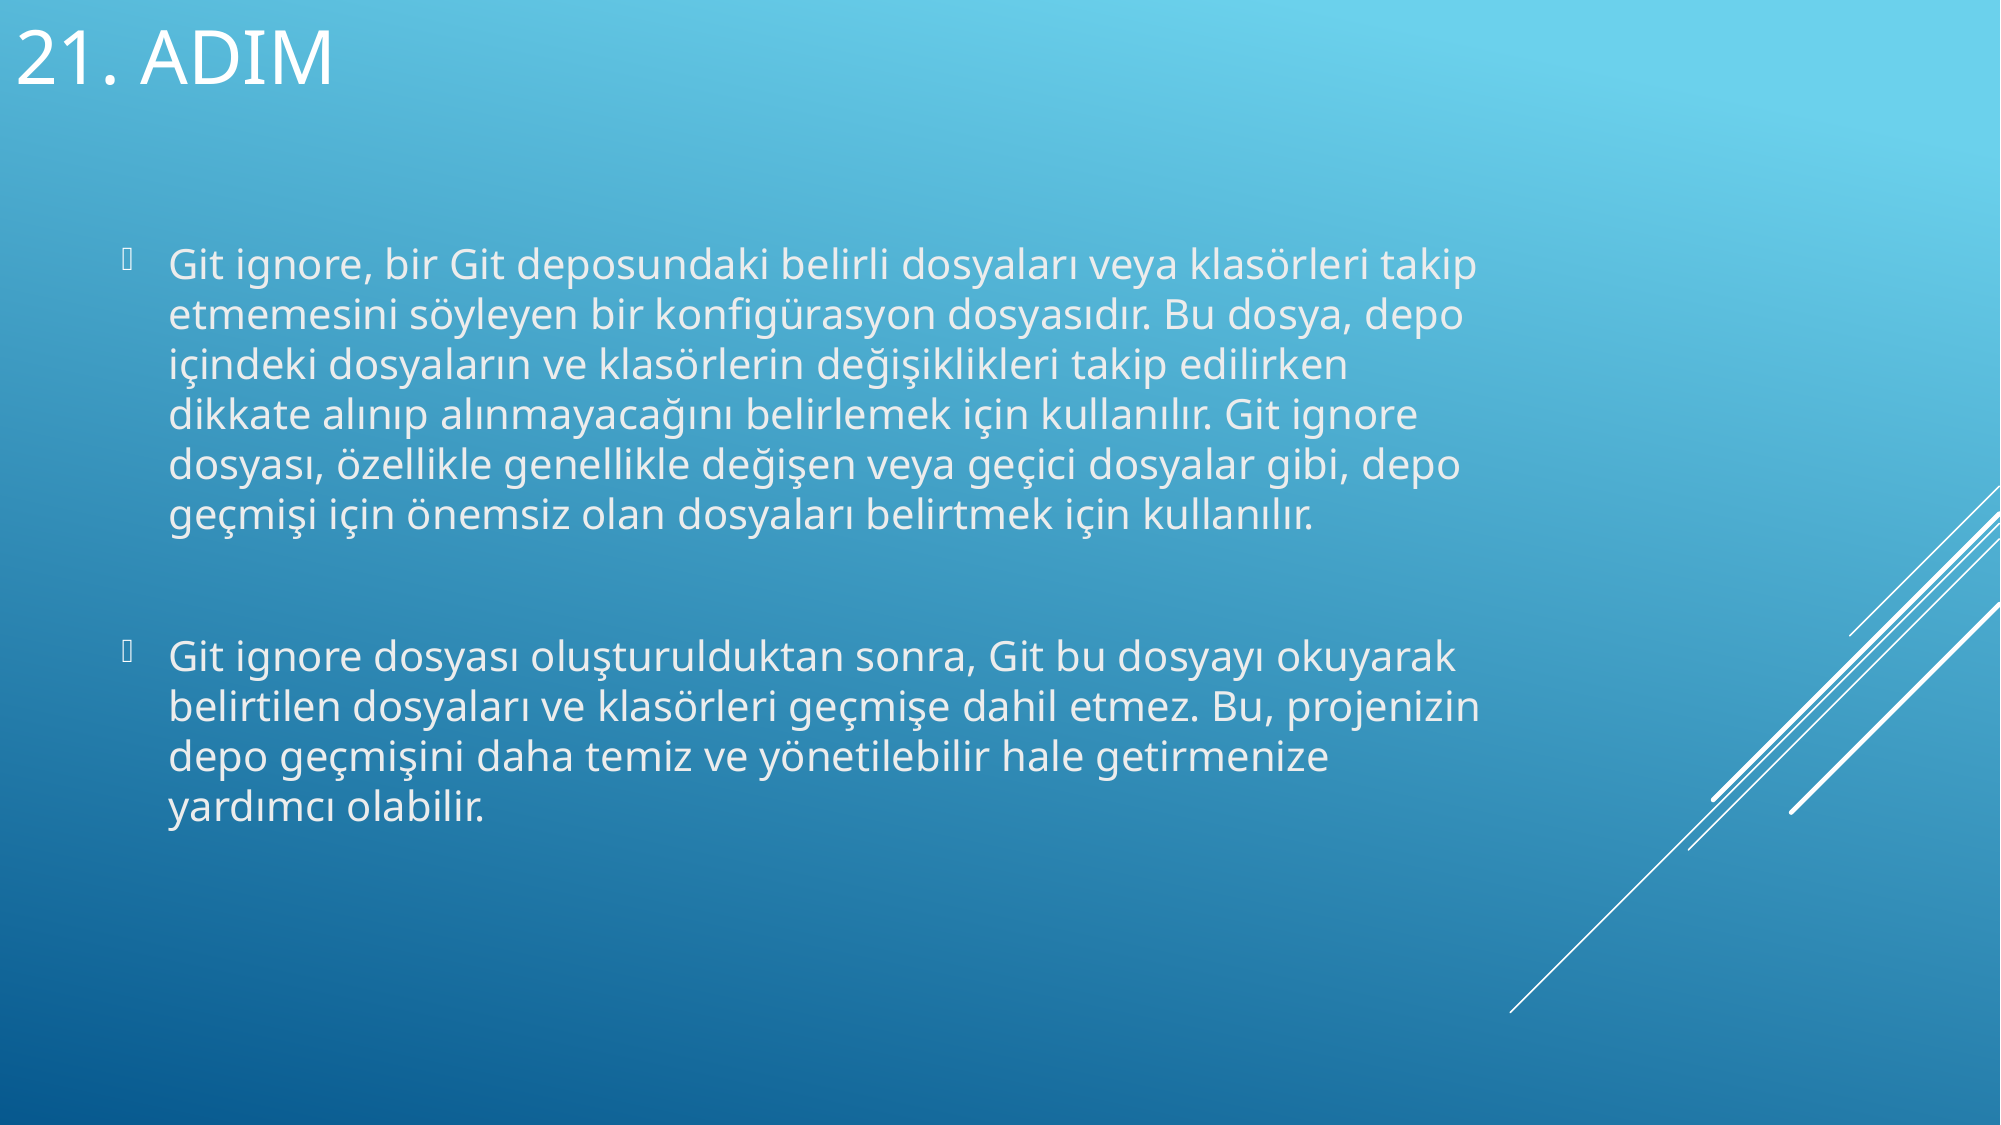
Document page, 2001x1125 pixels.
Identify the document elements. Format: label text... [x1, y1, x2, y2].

list Git ignore, bir Git deposundaki belirli dosyaları veya klasörleri takip etmemesini söyleyen bir konfigürasyon dosyasıdır. Bu dosya, depo içindeki dosyaların ve klasörlerin değişiklikleri takip edilirken dikkate alınıp alınmayacağını belirlemek için kullanılır. Git ignore dosyası, özellikle genellikle değişen veya geçici dosyalar gibi, depo geçmişi için önemsiz olan dosyaları belirtmek için kullanılır. Git ignore dosyası oluşturulduktan sonra, Git bu dosyayı okuyarak belirtilen dosyaları ve klasörleri geçmişe dahil etmez. Bu, projenizin depo geçmişini daha temiz ve yönetilebilir hale getirmenize yardımcı olabilir. [106, 237, 1507, 831]
title 21. adım [0, 0, 410, 111]
